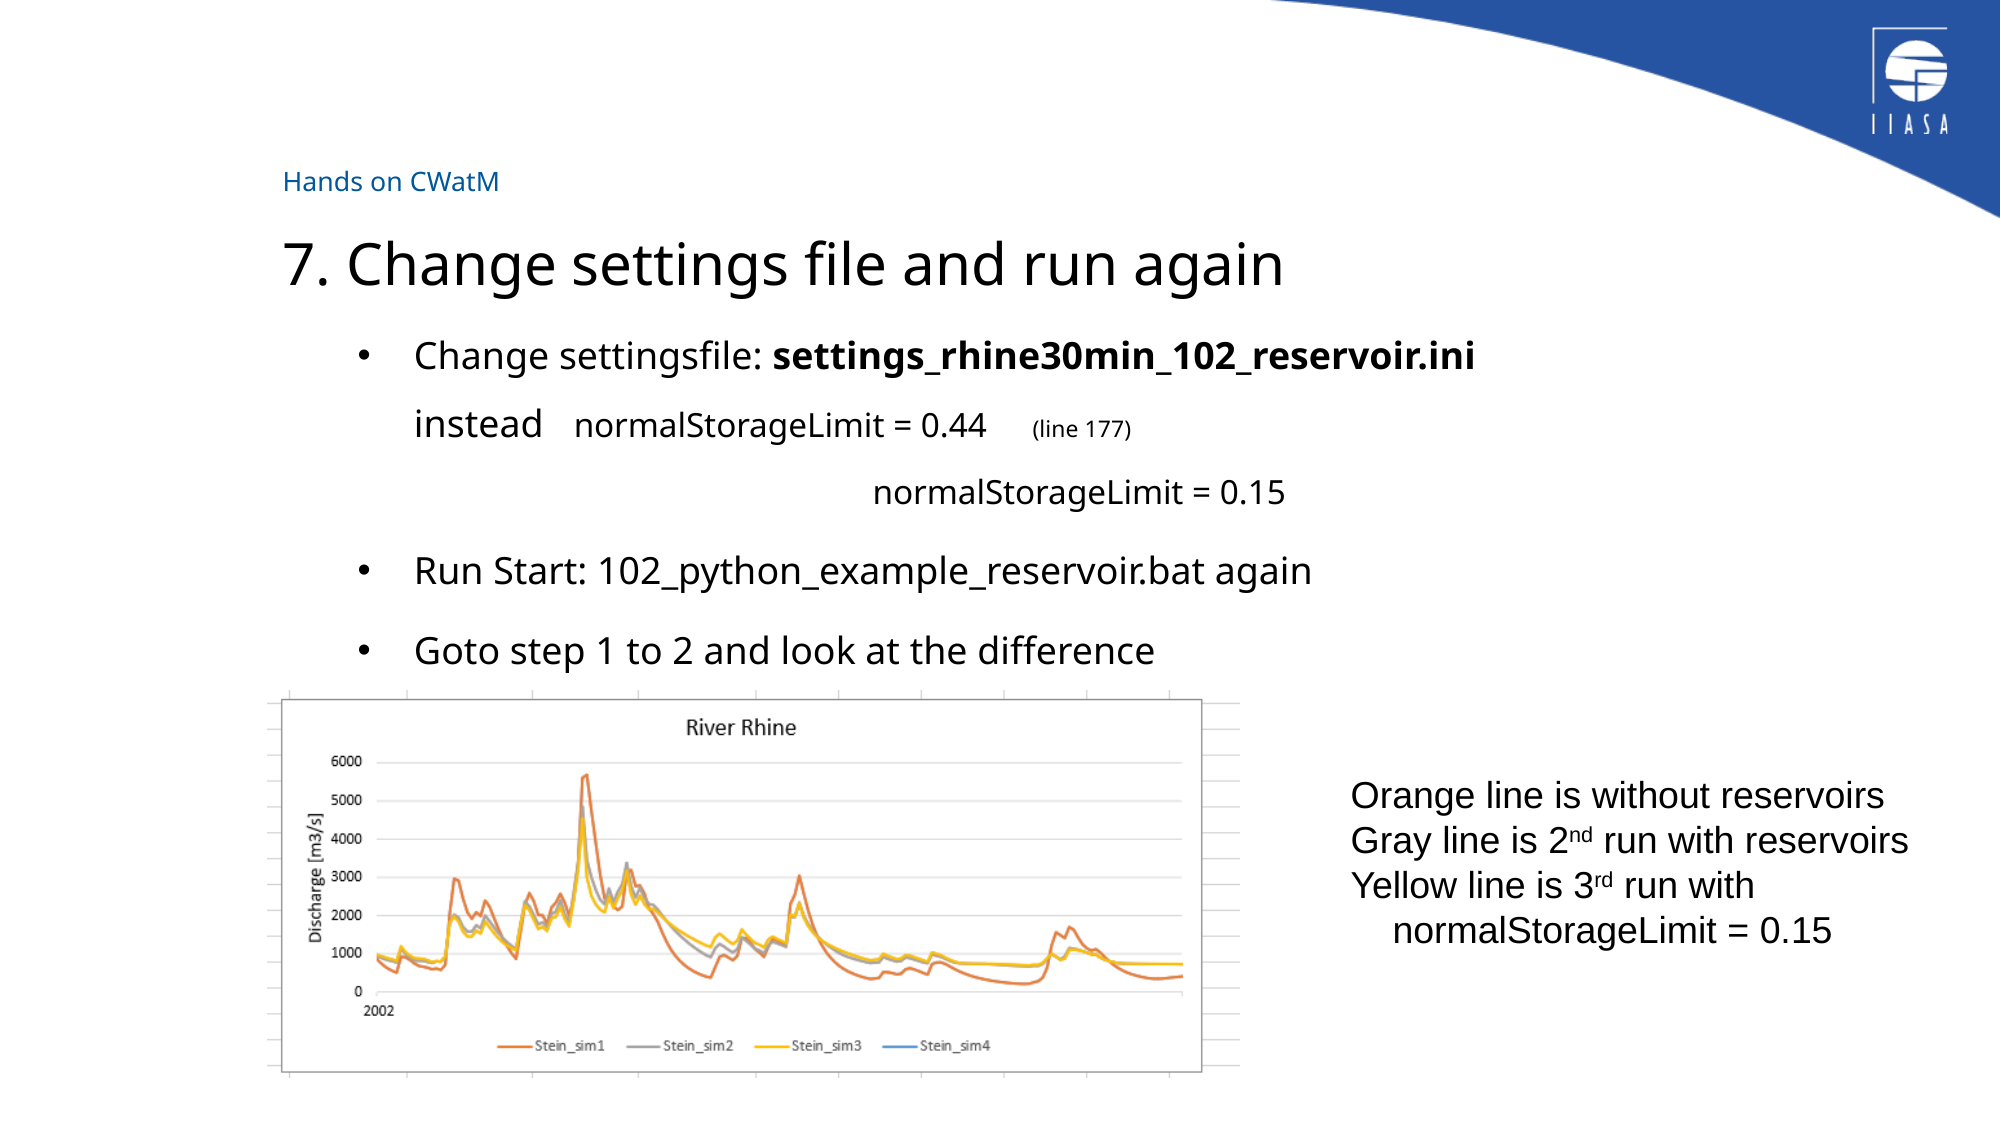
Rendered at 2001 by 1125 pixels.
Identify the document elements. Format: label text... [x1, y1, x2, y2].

text_box Orange line is without reservoirs Gray line is 2nd run with reservoirs Yellow line is 3rd run with normalStorageLimit = 0.15 [1335, 763, 1957, 1049]
picture [1251, 0, 2000, 1125]
picture [267, 690, 1240, 1078]
text_box 7. Change settings file and run again Change settingsfile: settings_rhine30min_102_reservoir.ini instead normalStorageLimit = 0.44 (line 177) normalStorageLimit = 0.15 Run Start: 102_python_example_reservoir.bat again Goto step 1 to 2 and look at the difference [267, 184, 1693, 896]
title Hands on CWatM [267, 159, 1618, 184]
